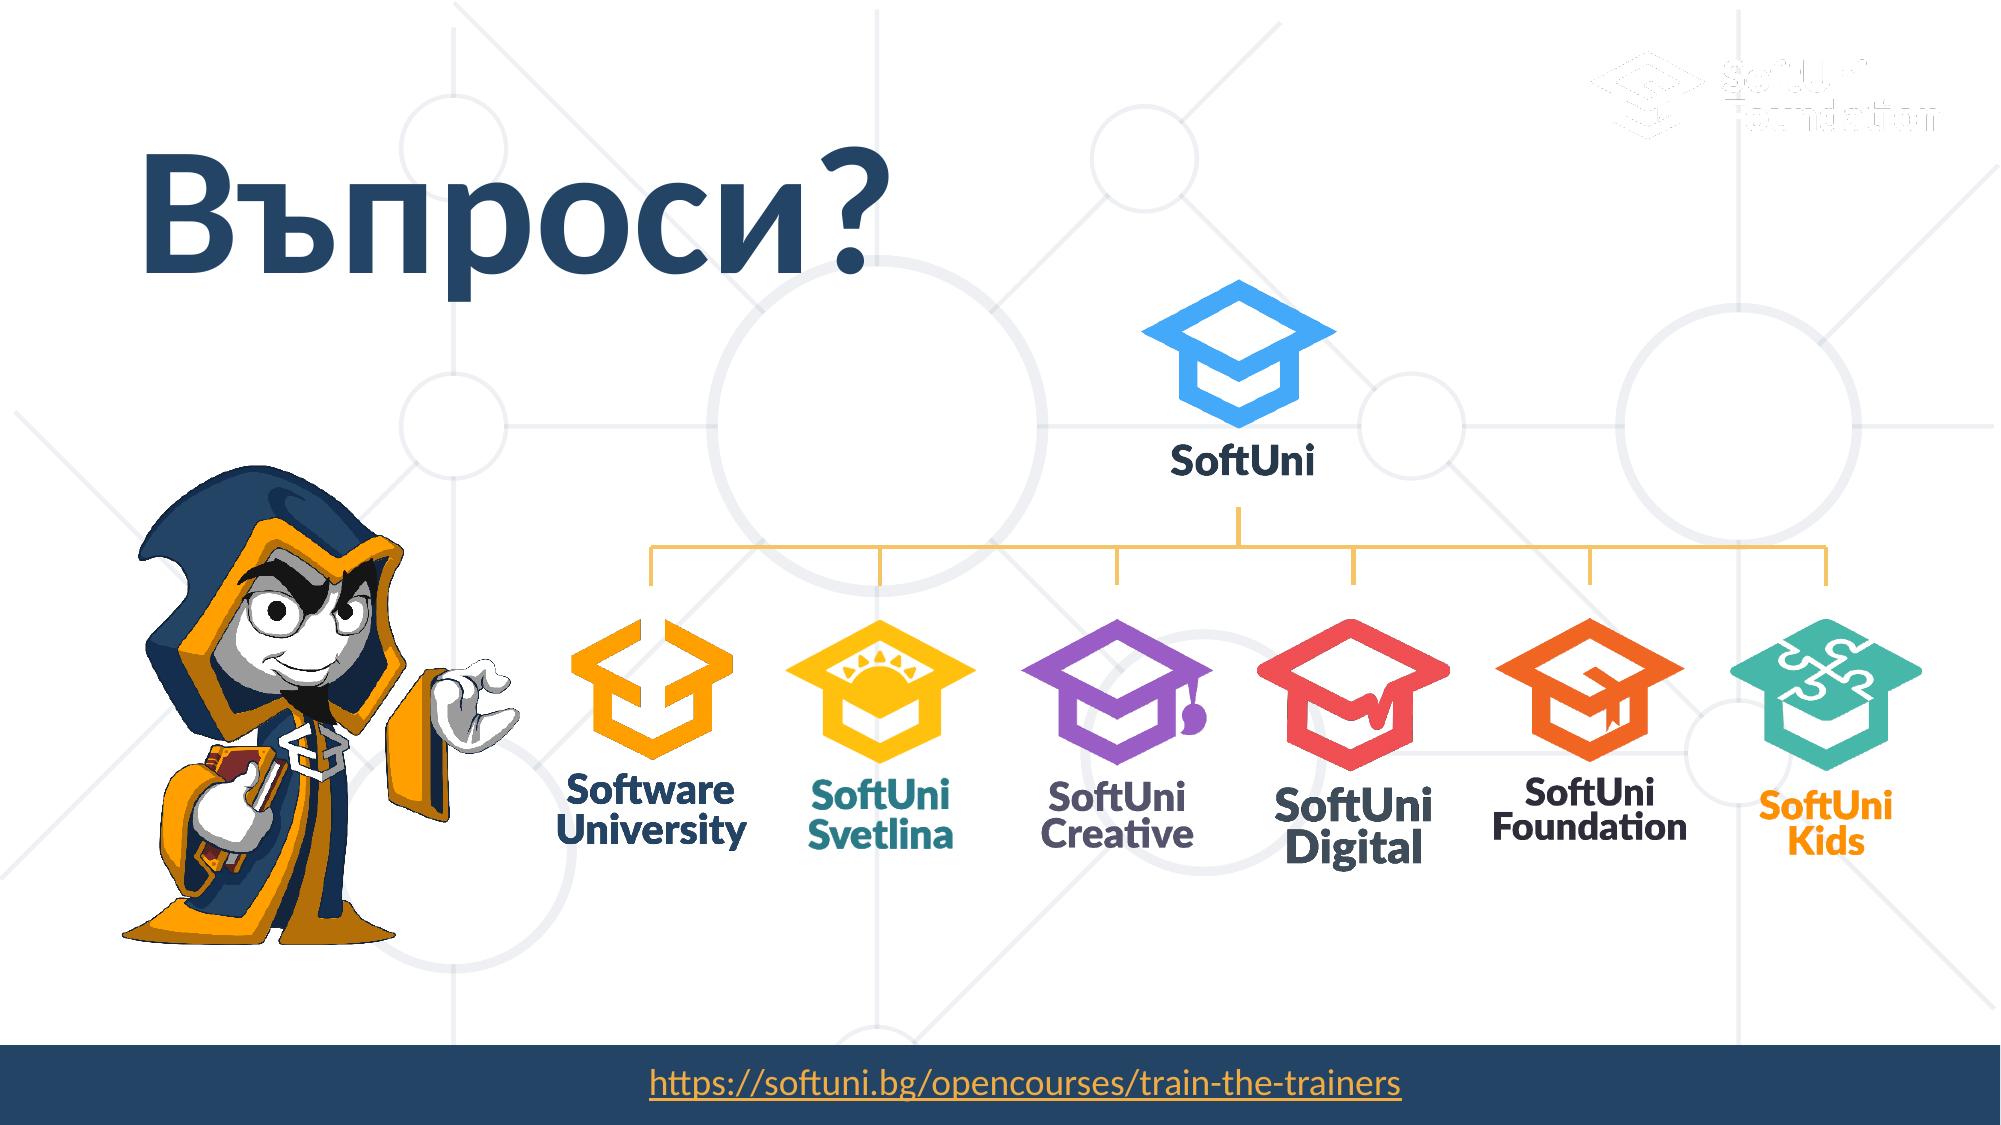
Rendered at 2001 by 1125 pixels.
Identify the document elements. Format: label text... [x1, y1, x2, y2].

picture [1021, 619, 1213, 848]
picture [1257, 619, 1450, 877]
picture [785, 619, 977, 850]
picture [27, 364, 747, 1045]
picture [1730, 619, 1922, 855]
list https://softuni.bg/opencourses/train-the-trainers [0, 1050, 1988, 1110]
picture [1590, 51, 1940, 139]
picture [1494, 618, 1686, 840]
picture [1140, 279, 1337, 476]
